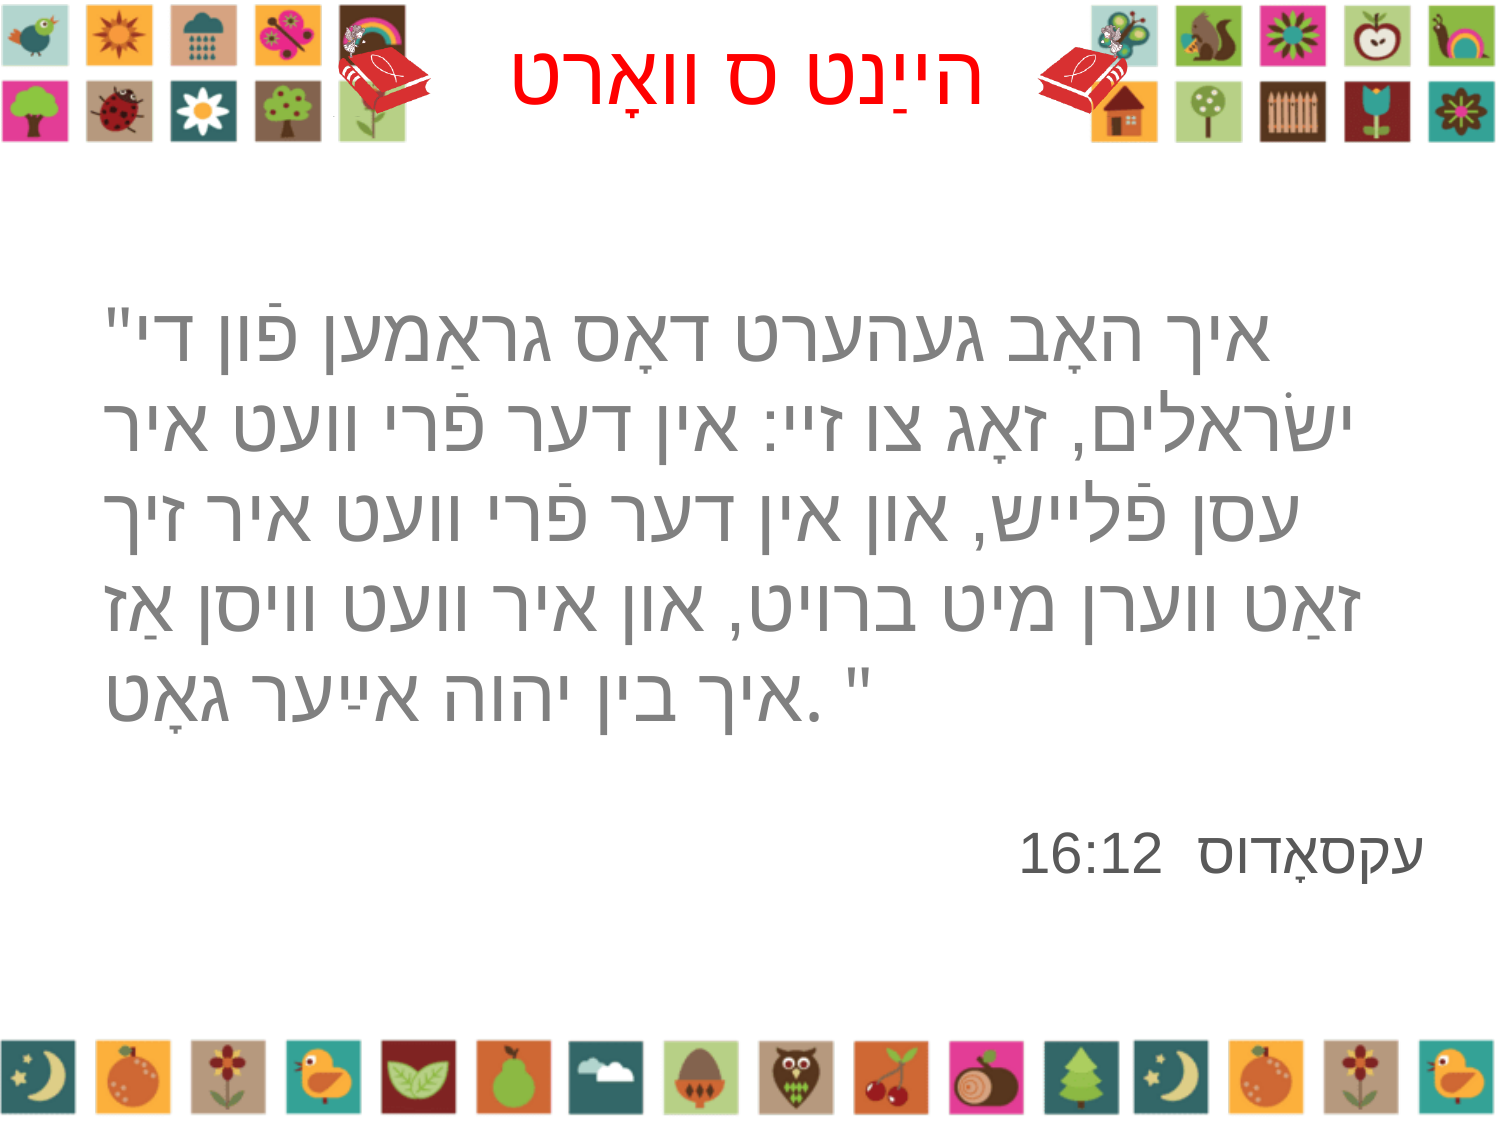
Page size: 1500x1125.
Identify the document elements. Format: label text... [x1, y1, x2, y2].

picture [1005, 3, 1500, 150]
text_box "איך האָב געהערט דאָס גראַמען פֿון די ישׂראלים, זאָג צו זײ: אין דער פֿרי װעט איר עסן פֿלײש, און אין דער פֿרי װעט איר זיך זאַט װערן מיט ברױט, און איר װעט װיסן אַז איך בין יהוה אײַער גאָט. " [88, 278, 1436, 744]
text_box עקסאָדוס 16:12 [808, 807, 1441, 893]
text_box הייַנט ס וואָרט [425, 13, 1078, 129]
picture [0, 3, 463, 150]
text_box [0, 1028, 1500, 1118]
